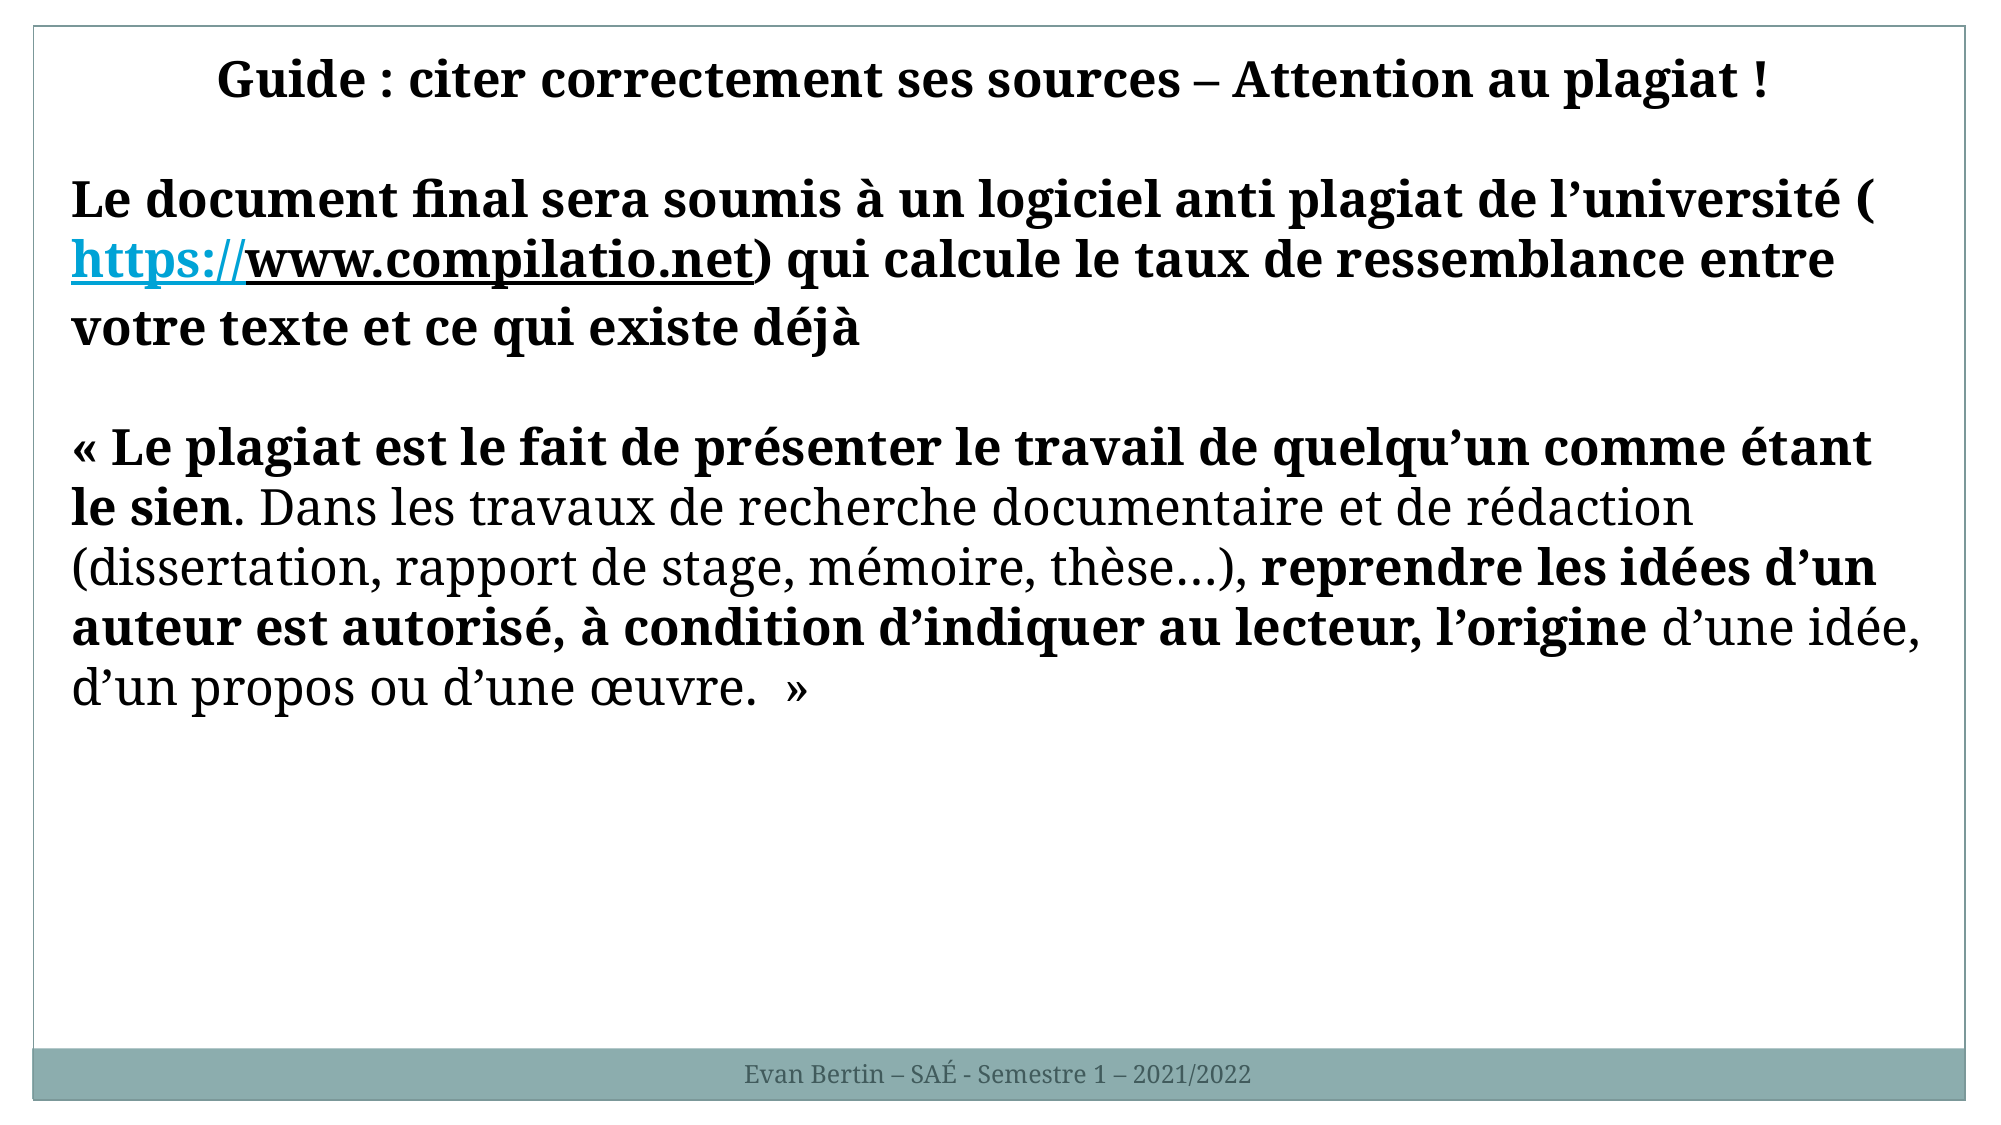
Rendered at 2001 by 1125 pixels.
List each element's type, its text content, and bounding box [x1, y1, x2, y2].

footer Evan Bertin – SAÉ - Semestre 1 – 2021/2022 [300, 1051, 1697, 1112]
text_box Guide : citer correctement ses sources – Attention au plagiat ! Le document final sera soumis à un logiciel anti plagiat de l’université (https://www.compilatio.net) qui calcule le taux de ressemblance entre votre texte et ce qui existe déjà « Le plagiat est le fait de présenter le travail de quelqu’un comme étant le sien. Dans les travaux de recherche documentaire et de rédaction (dissertation, rapport de stage, mémoire, thèse…), reprendre les idées d’un auteur est autorisé, à condition d’indiquer au lecteur, l’origine d’une idée, d’un propos ou d’une œuvre. » [56, 39, 1945, 783]
